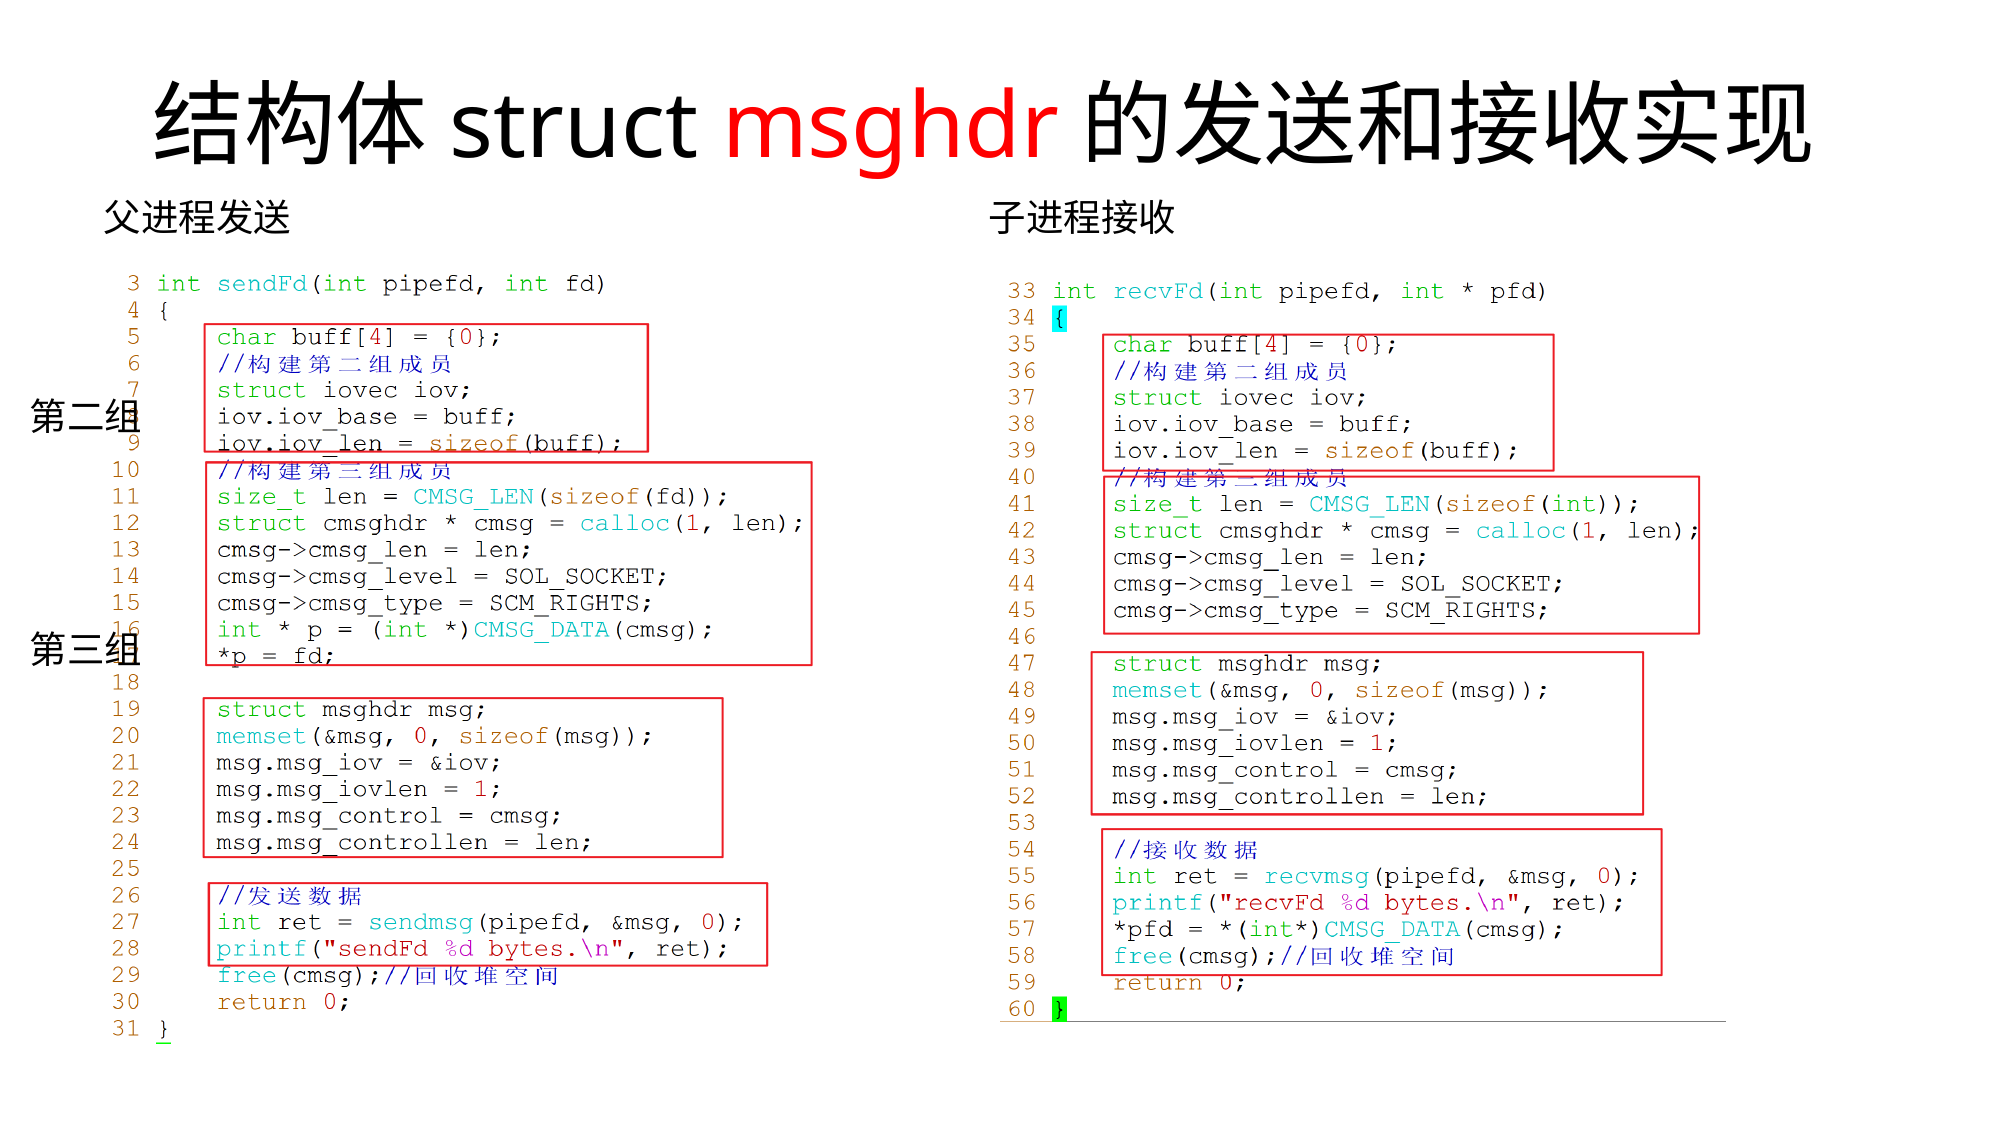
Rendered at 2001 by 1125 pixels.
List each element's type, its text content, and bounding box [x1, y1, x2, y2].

picture [100, 268, 854, 1044]
text_box 第二组 [14, 385, 100, 446]
text_box 第三组 [14, 619, 100, 679]
text_box 子进程接收 [973, 186, 1440, 247]
picture [1000, 277, 1726, 1022]
text_box 父进程发送 [88, 186, 307, 247]
title 结构体struct msghdr的发送和接收实现 [137, 19, 1863, 237]
